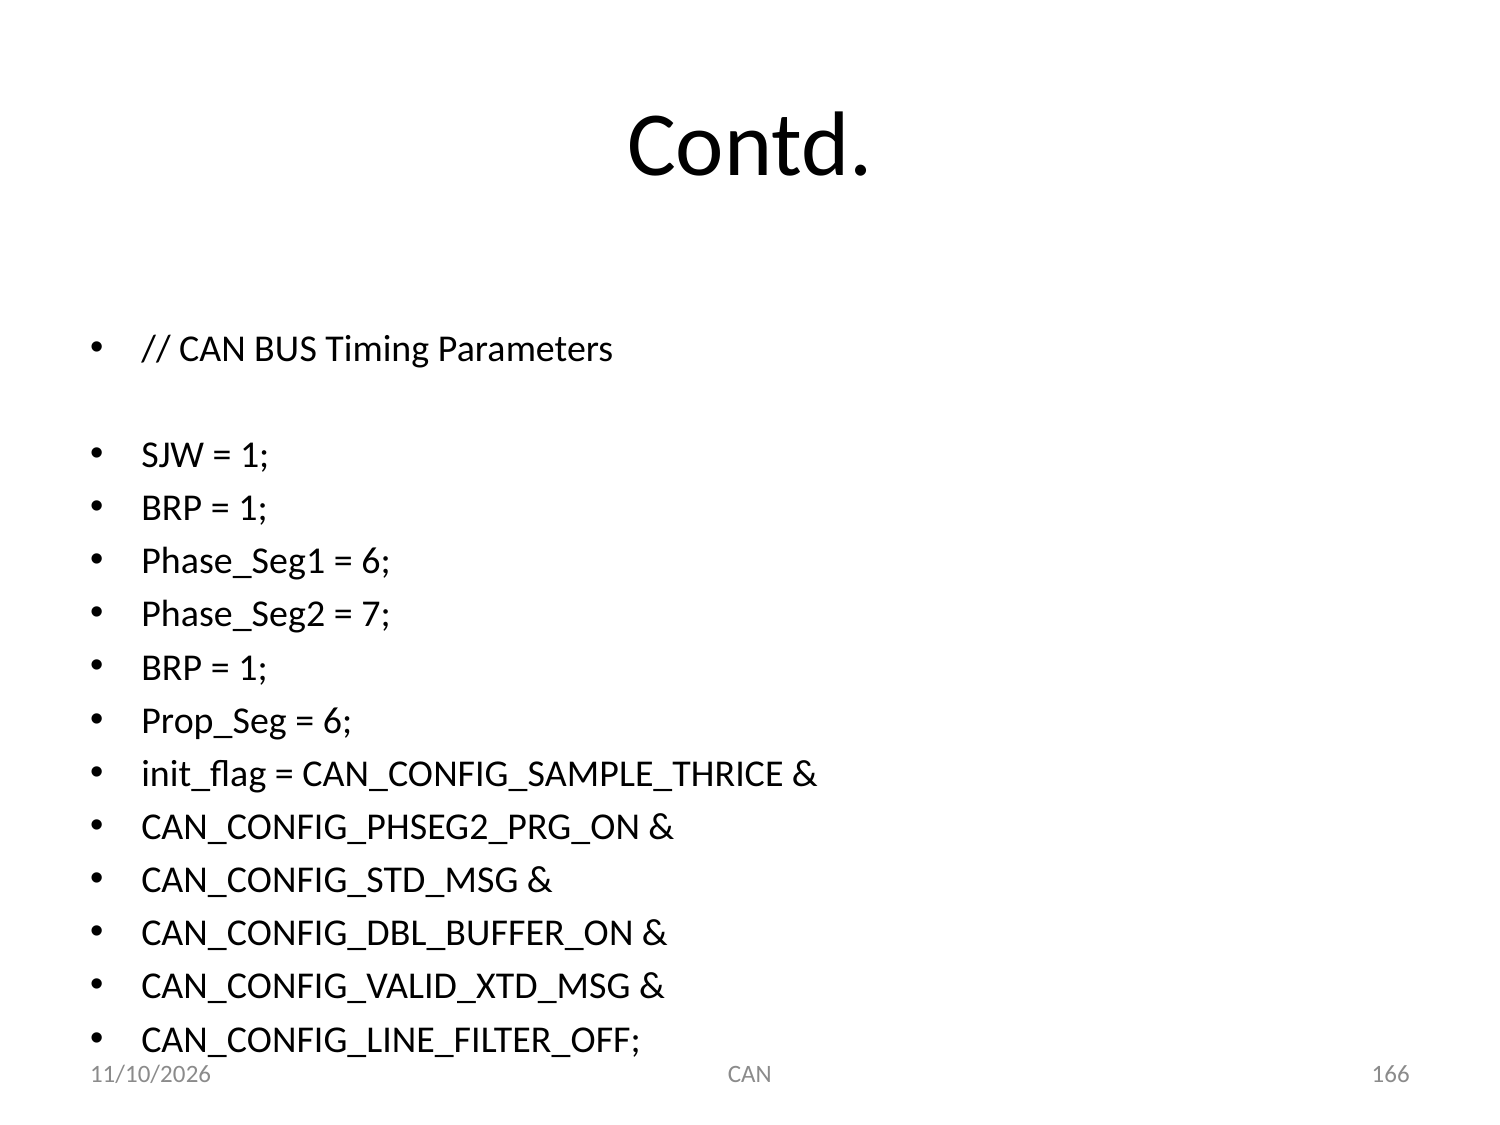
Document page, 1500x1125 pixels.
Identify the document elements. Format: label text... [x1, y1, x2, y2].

list // CAN BUS Timing Parameters SJW = 1; BRP = 1; Phase_Seg1 = 6; Phase_Seg2 = 7; BRP = 1; Prop_Seg = 6; init_flag = CAN_CONFIG_SAMPLE_THRICE & CAN_CONFIG_PHSEG2_PRG_ON & CAN_CONFIG_STD_MSG & CAN_CONFIG_DBL_BUFFER_ON & CAN_CONFIG_VALID_XTD_MSG & CAN_CONFIG_LINE_FILTER_OFF; [75, 262, 1425, 1075]
title Contd. [75, 45, 1425, 233]
footer CAN [512, 1042, 988, 1103]
slide_number 166 [1074, 1042, 1425, 1103]
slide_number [75, 1042, 425, 1103]
